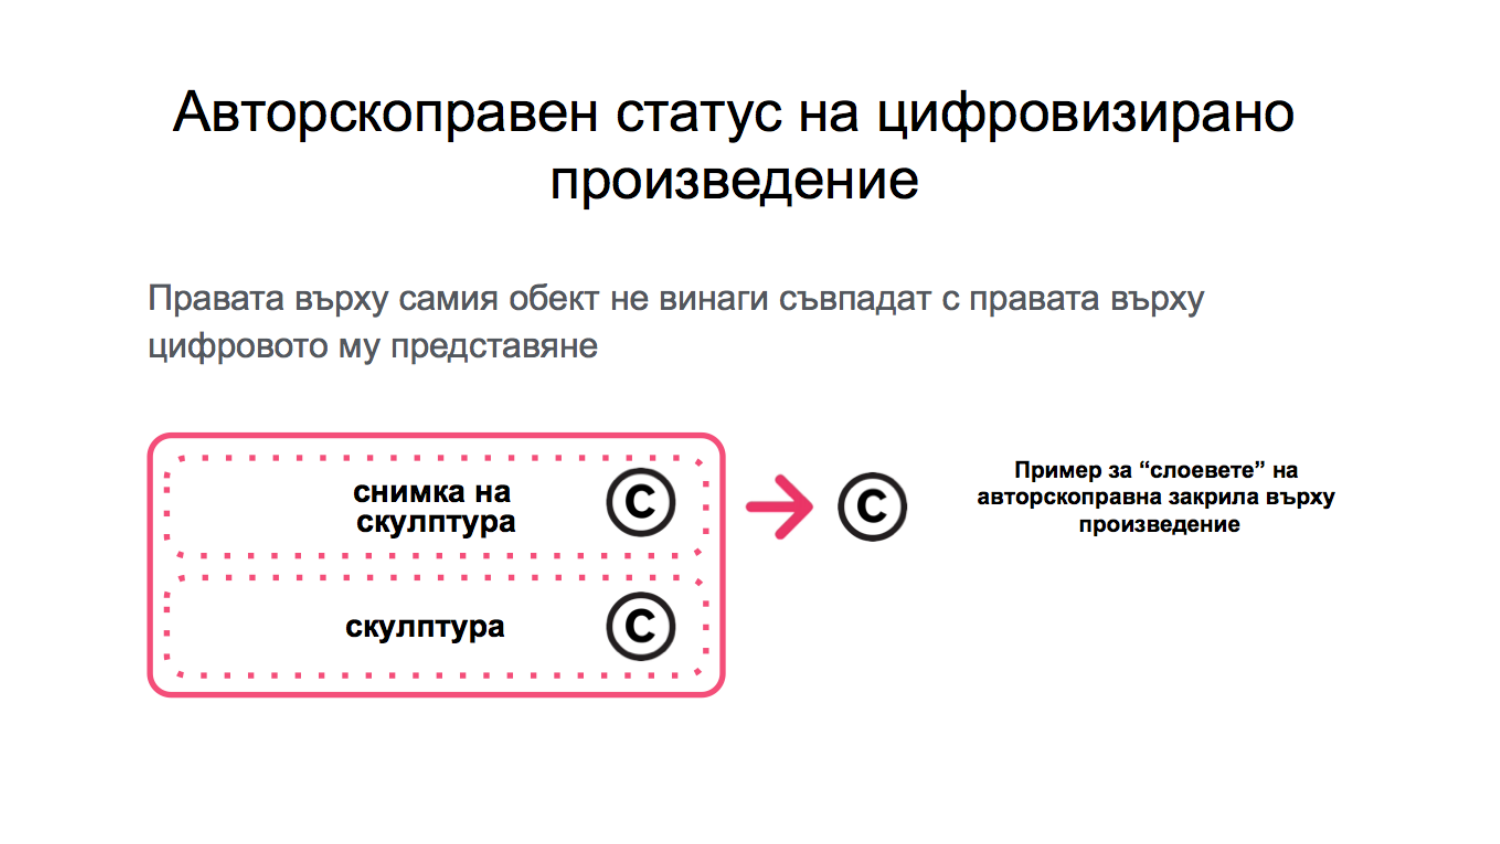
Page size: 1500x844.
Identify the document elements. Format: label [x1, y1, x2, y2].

picture [24, 24, 1437, 819]
